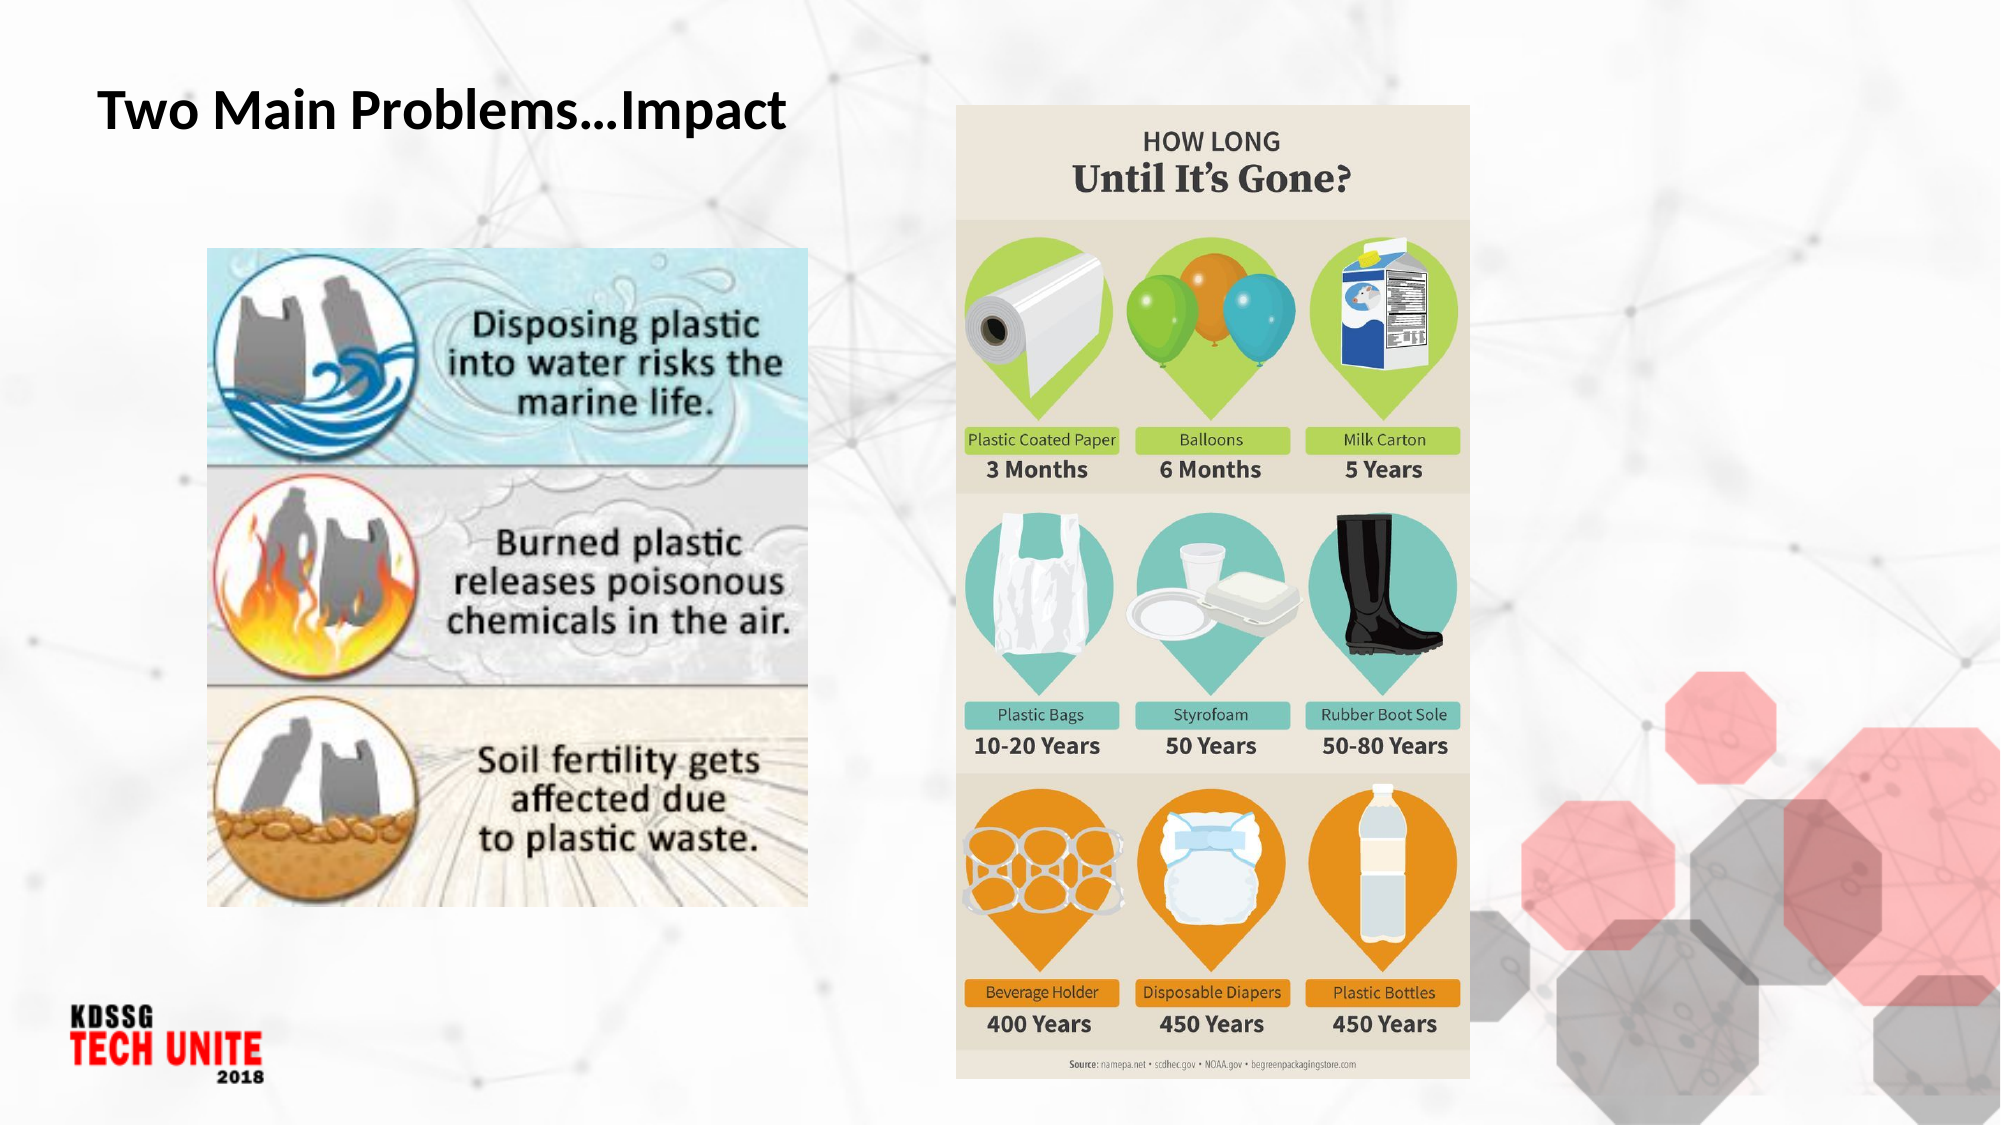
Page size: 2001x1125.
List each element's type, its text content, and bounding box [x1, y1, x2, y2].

text_box Two Main Problems…Impact [83, 63, 804, 149]
picture [0, 0, 2001, 1125]
